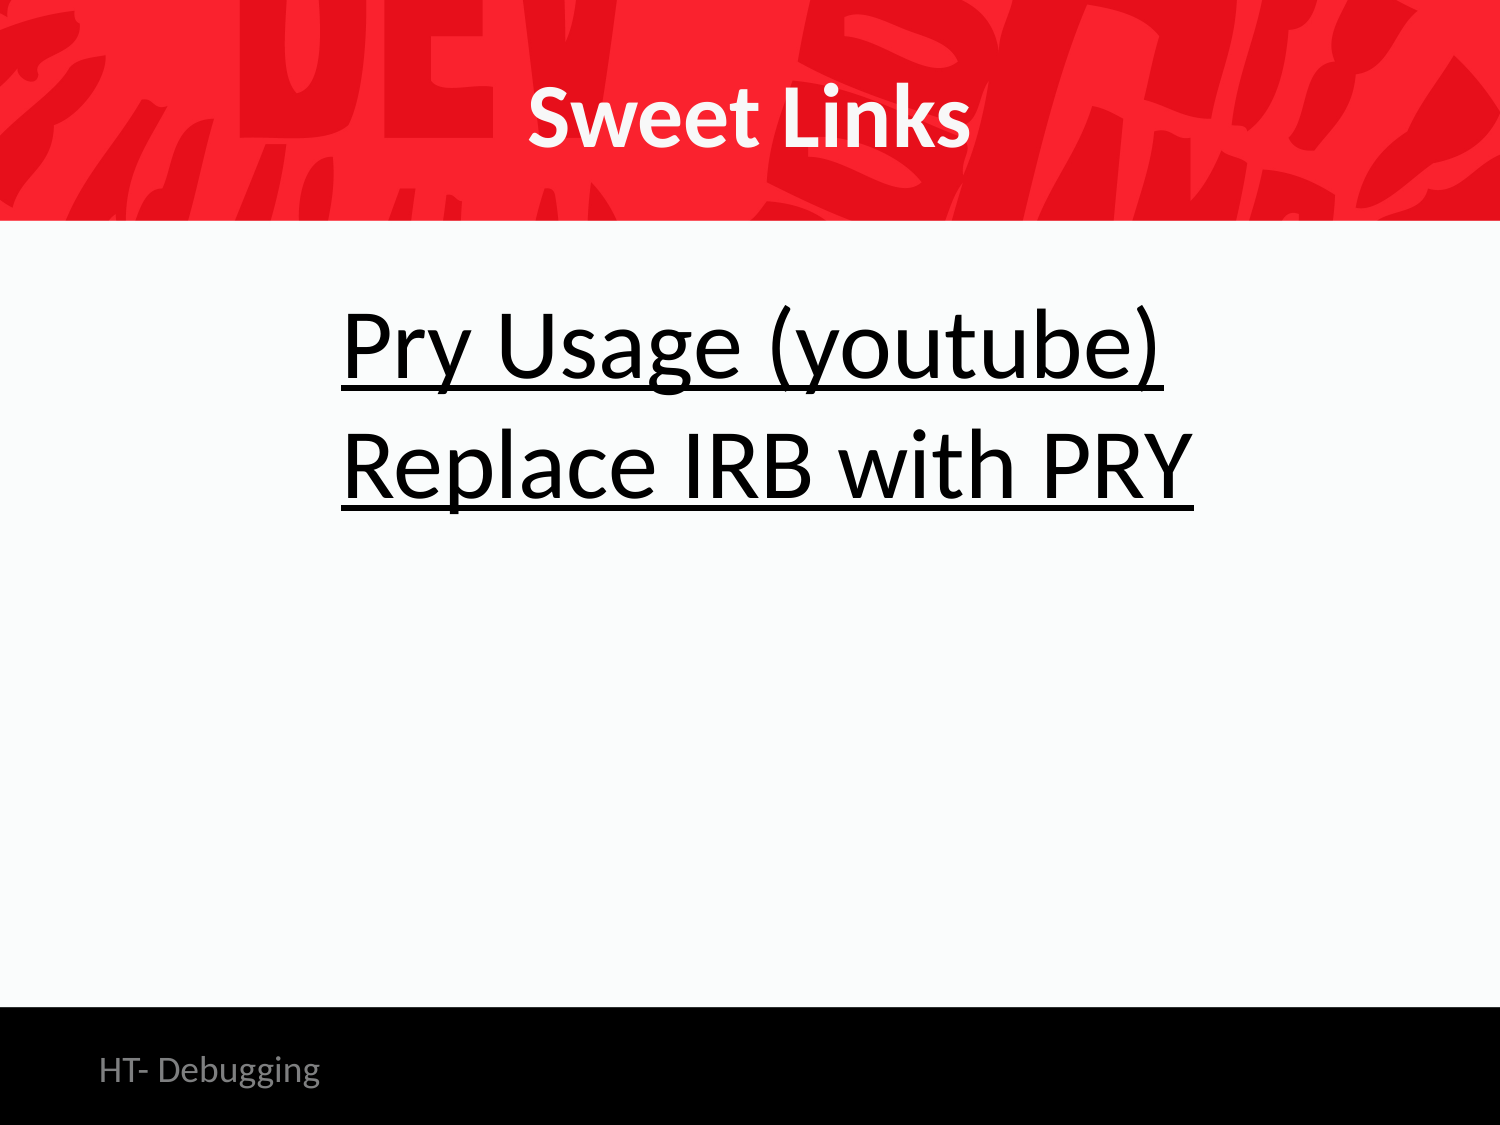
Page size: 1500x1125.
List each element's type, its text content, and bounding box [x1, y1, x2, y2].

picture [0, 0, 1500, 1125]
footer HT- Debugging [83, 1038, 1434, 1098]
title Sweet Links [75, 17, 1425, 205]
text_box Pry Usage (youtube) Replace IRB with PRY [326, 271, 1210, 526]
